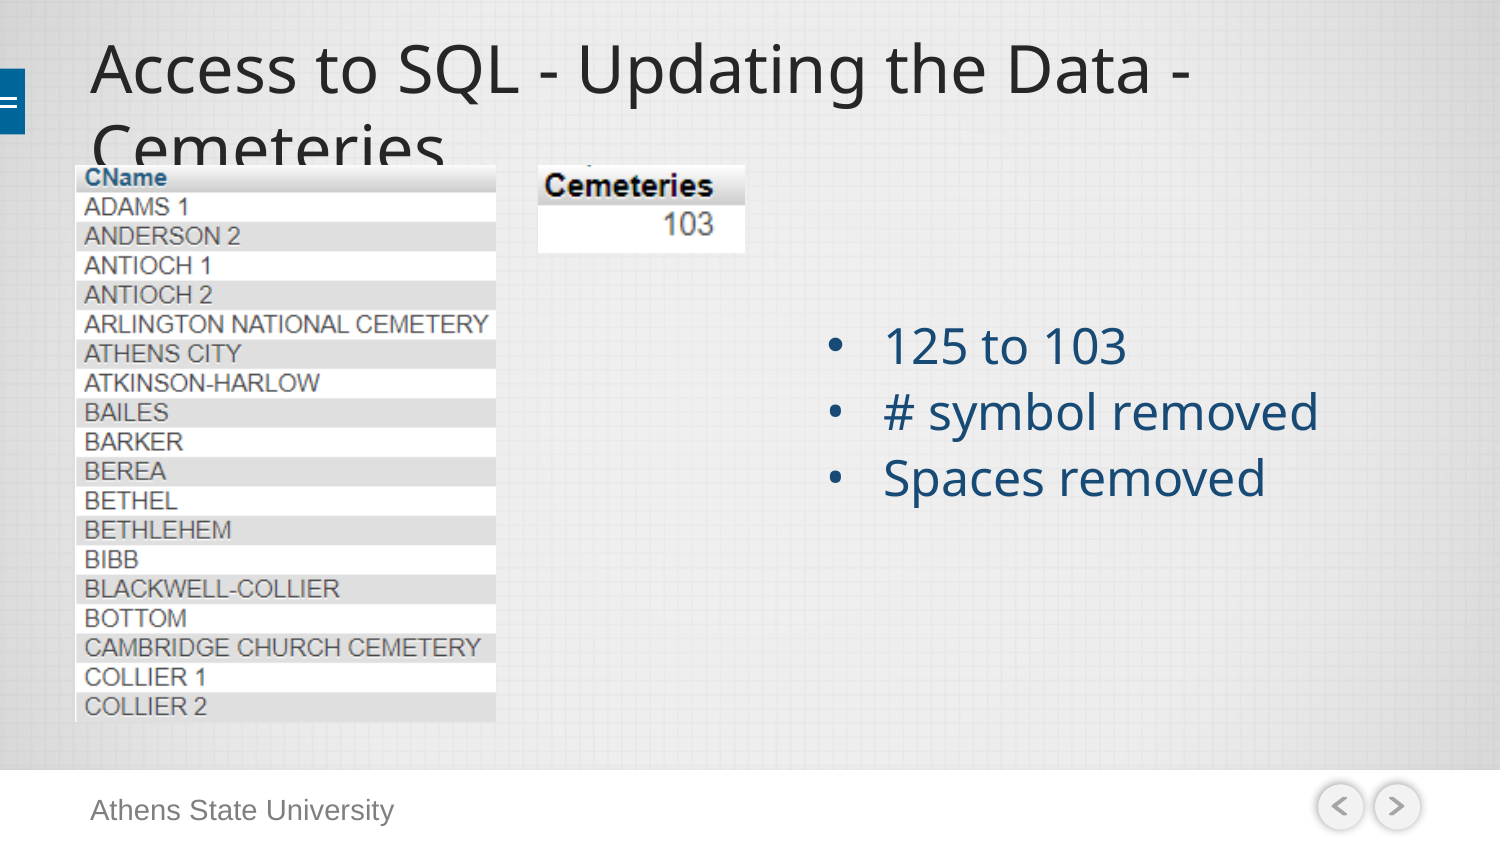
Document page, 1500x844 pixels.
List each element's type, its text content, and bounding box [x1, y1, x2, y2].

picture [0, 0, 1500, 770]
footer Athens State University [75, 784, 1163, 833]
title Access to SQL - Updating the Data - Cemeteries [75, 71, 1425, 142]
text_box 125 to 103 # symbol removed Spaces removed [811, 293, 1389, 581]
